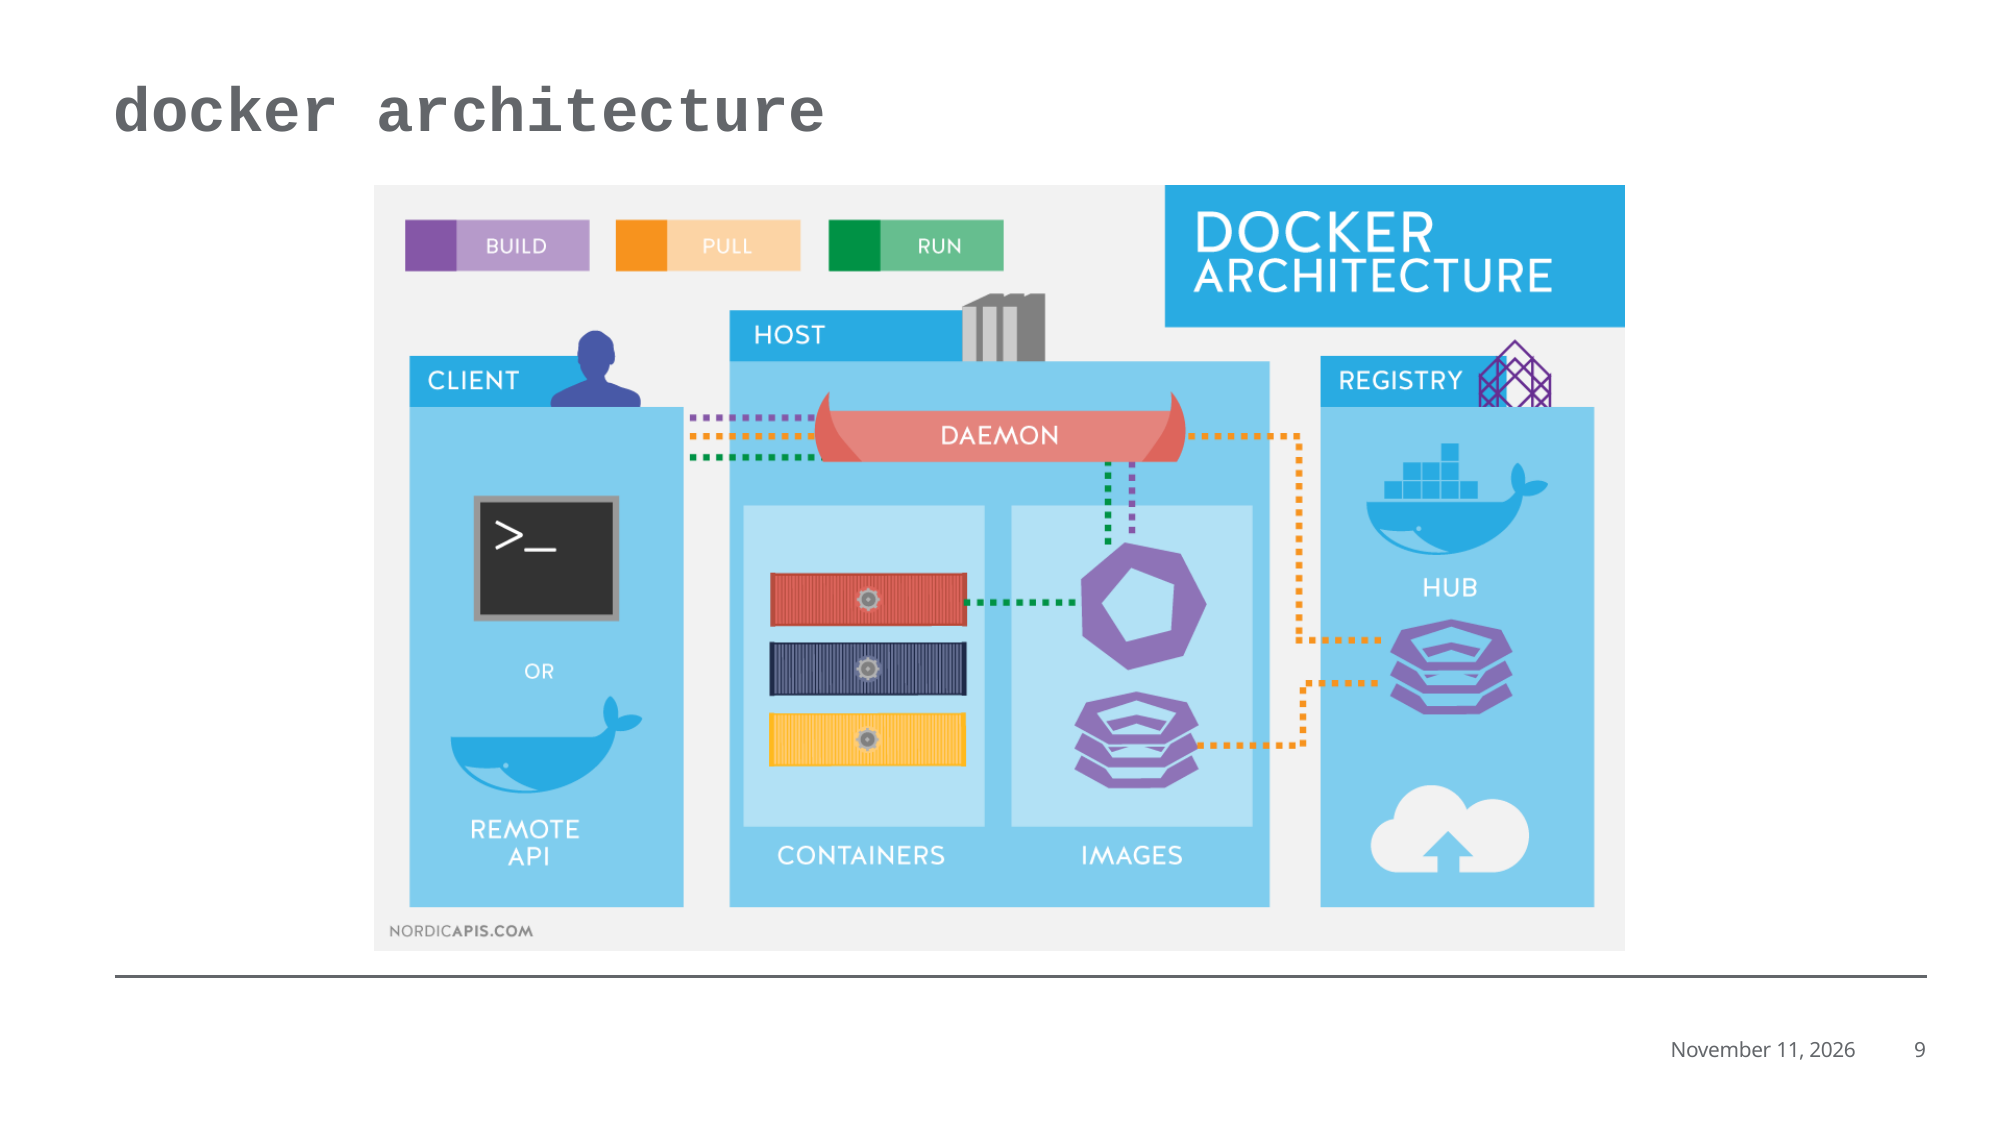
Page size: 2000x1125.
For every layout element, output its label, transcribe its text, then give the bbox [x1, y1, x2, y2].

picture [374, 185, 1625, 951]
slide_number 9 [1871, 1036, 1926, 1067]
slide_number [1593, 1036, 1856, 1067]
title docker architecture [113, 36, 1928, 186]
